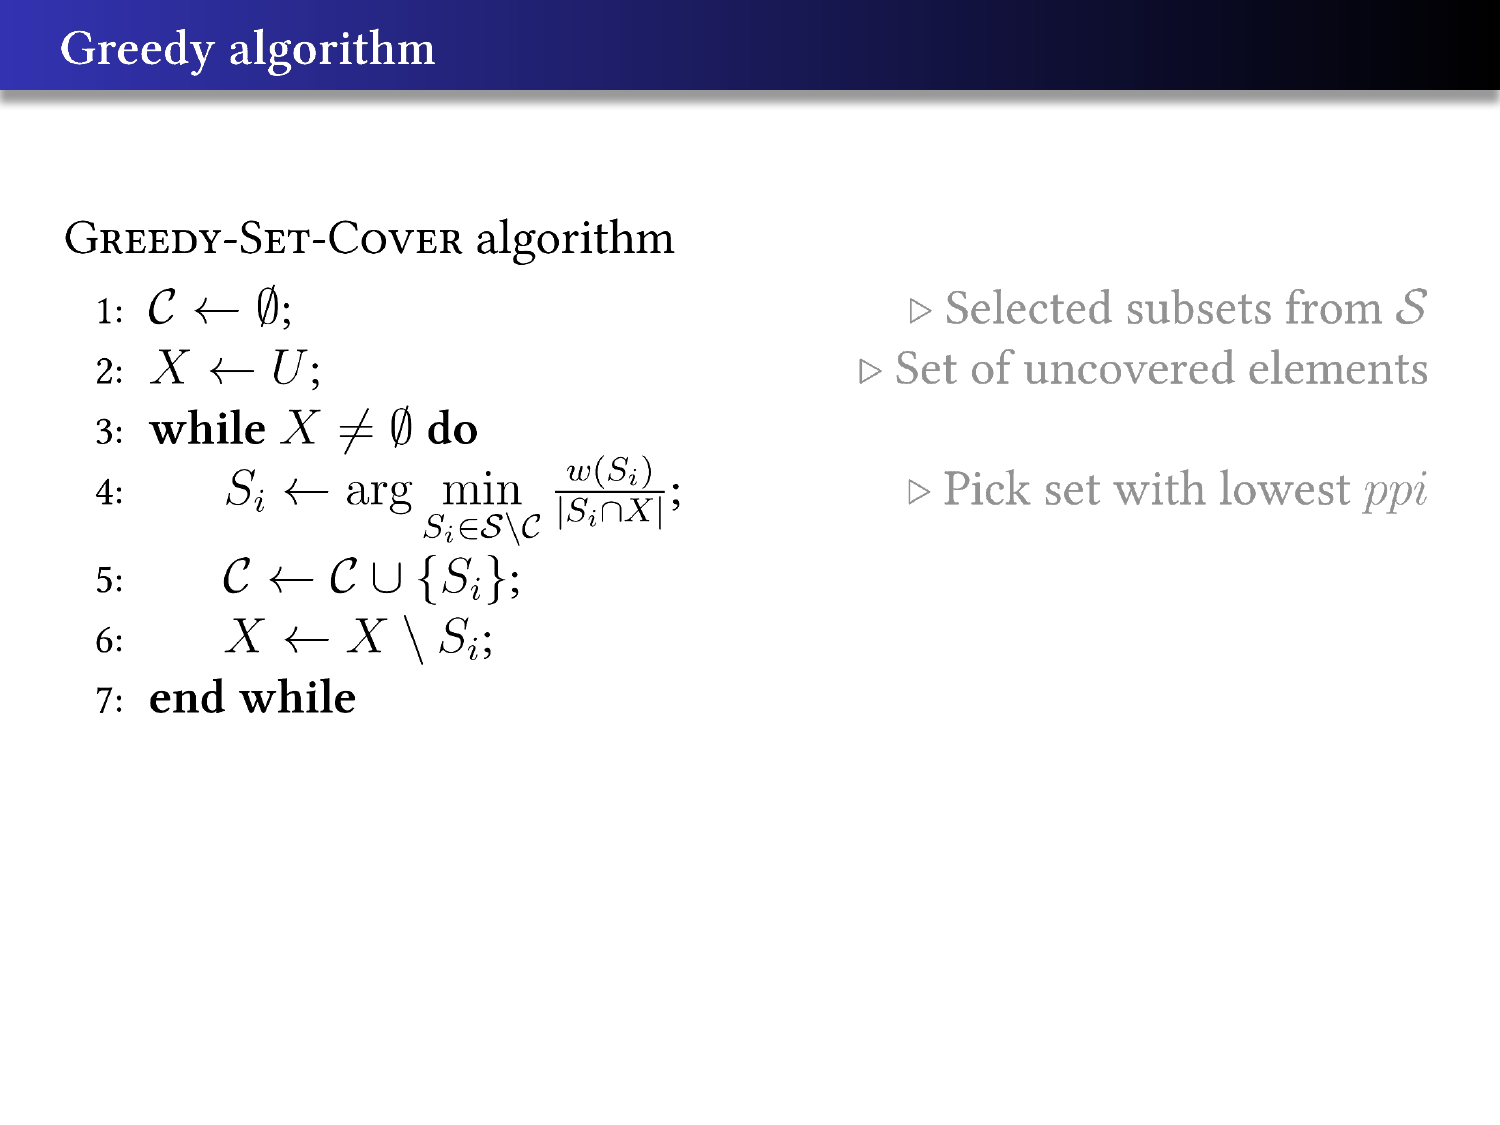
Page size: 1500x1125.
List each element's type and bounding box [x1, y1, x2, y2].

picture [61, 28, 435, 76]
picture [64, 218, 1427, 714]
